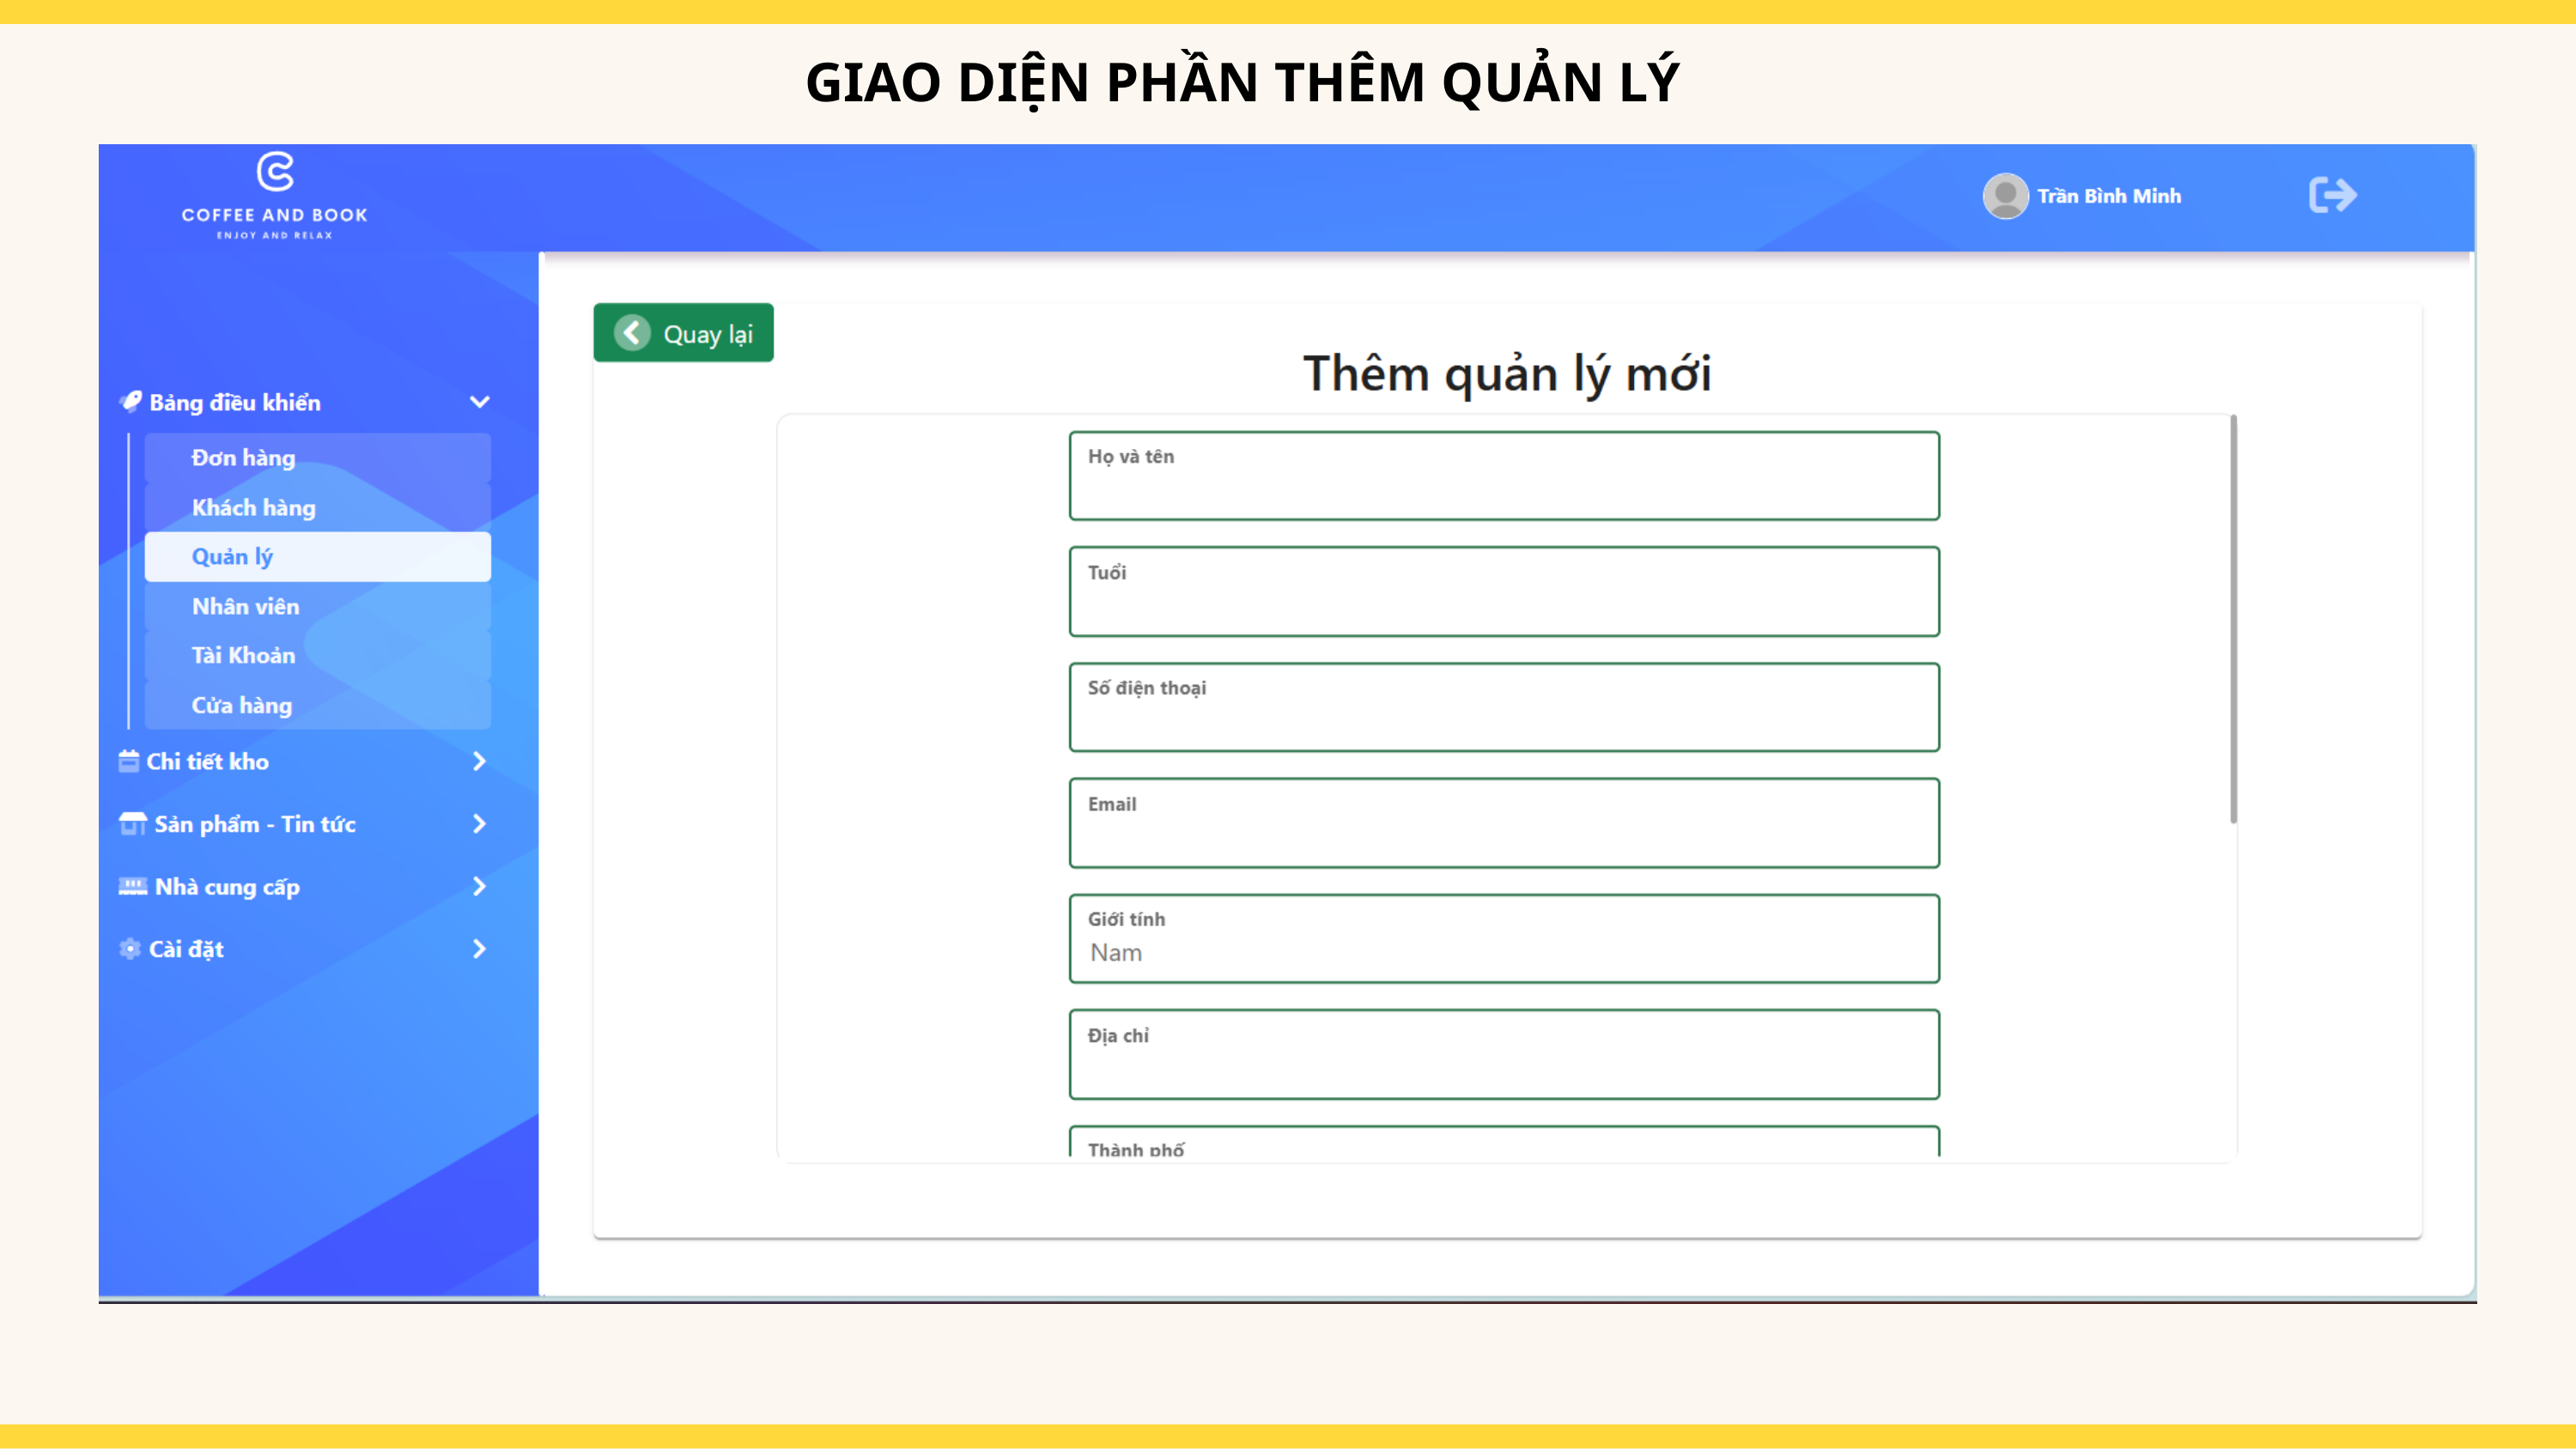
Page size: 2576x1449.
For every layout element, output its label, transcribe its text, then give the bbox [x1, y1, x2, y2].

text_box [98, 144, 2477, 1304]
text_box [0, 0, 2576, 92]
text_box GIAO DIỆN PHẦN THÊM QUẢN LÝ [805, 101, 1771, 113]
text_box [0, 1424, 2576, 1449]
